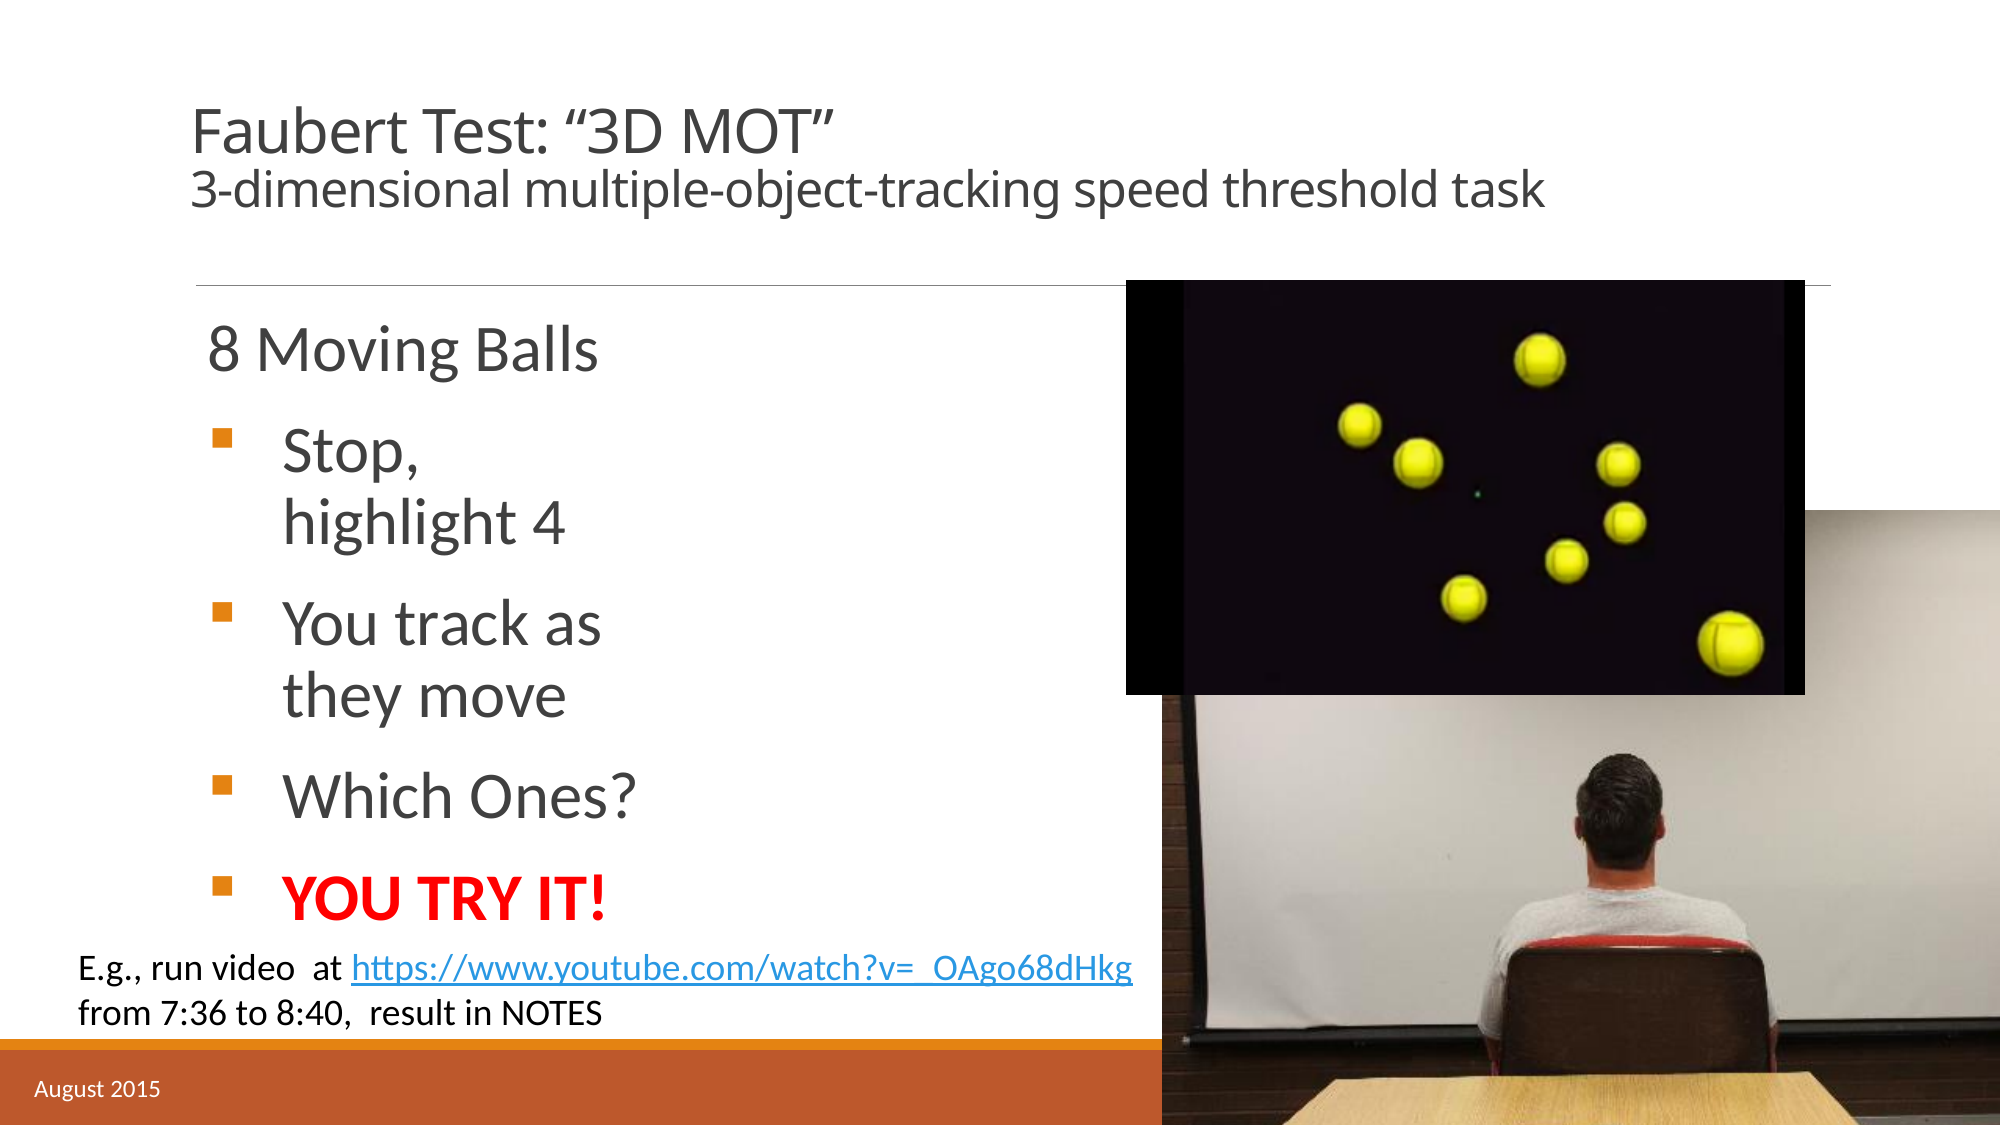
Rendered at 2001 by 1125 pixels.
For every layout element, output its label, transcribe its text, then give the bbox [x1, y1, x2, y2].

text_box E.g., run video at https://www.youtube.com/watch?v=_OAgo68dHkg from 7:36 to 8:40, result in NOTES [63, 935, 1157, 1041]
title Faubert Test: “3D MOT” 3-dimensional multiple-object-tracking speed threshold task [175, 94, 1826, 225]
list 8 Moving Balls Stop, highlight 4 You track as they move Which Ones? YOU TRY IT! [207, 306, 653, 935]
picture [1125, 280, 2000, 1125]
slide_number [19, 1065, 425, 1125]
